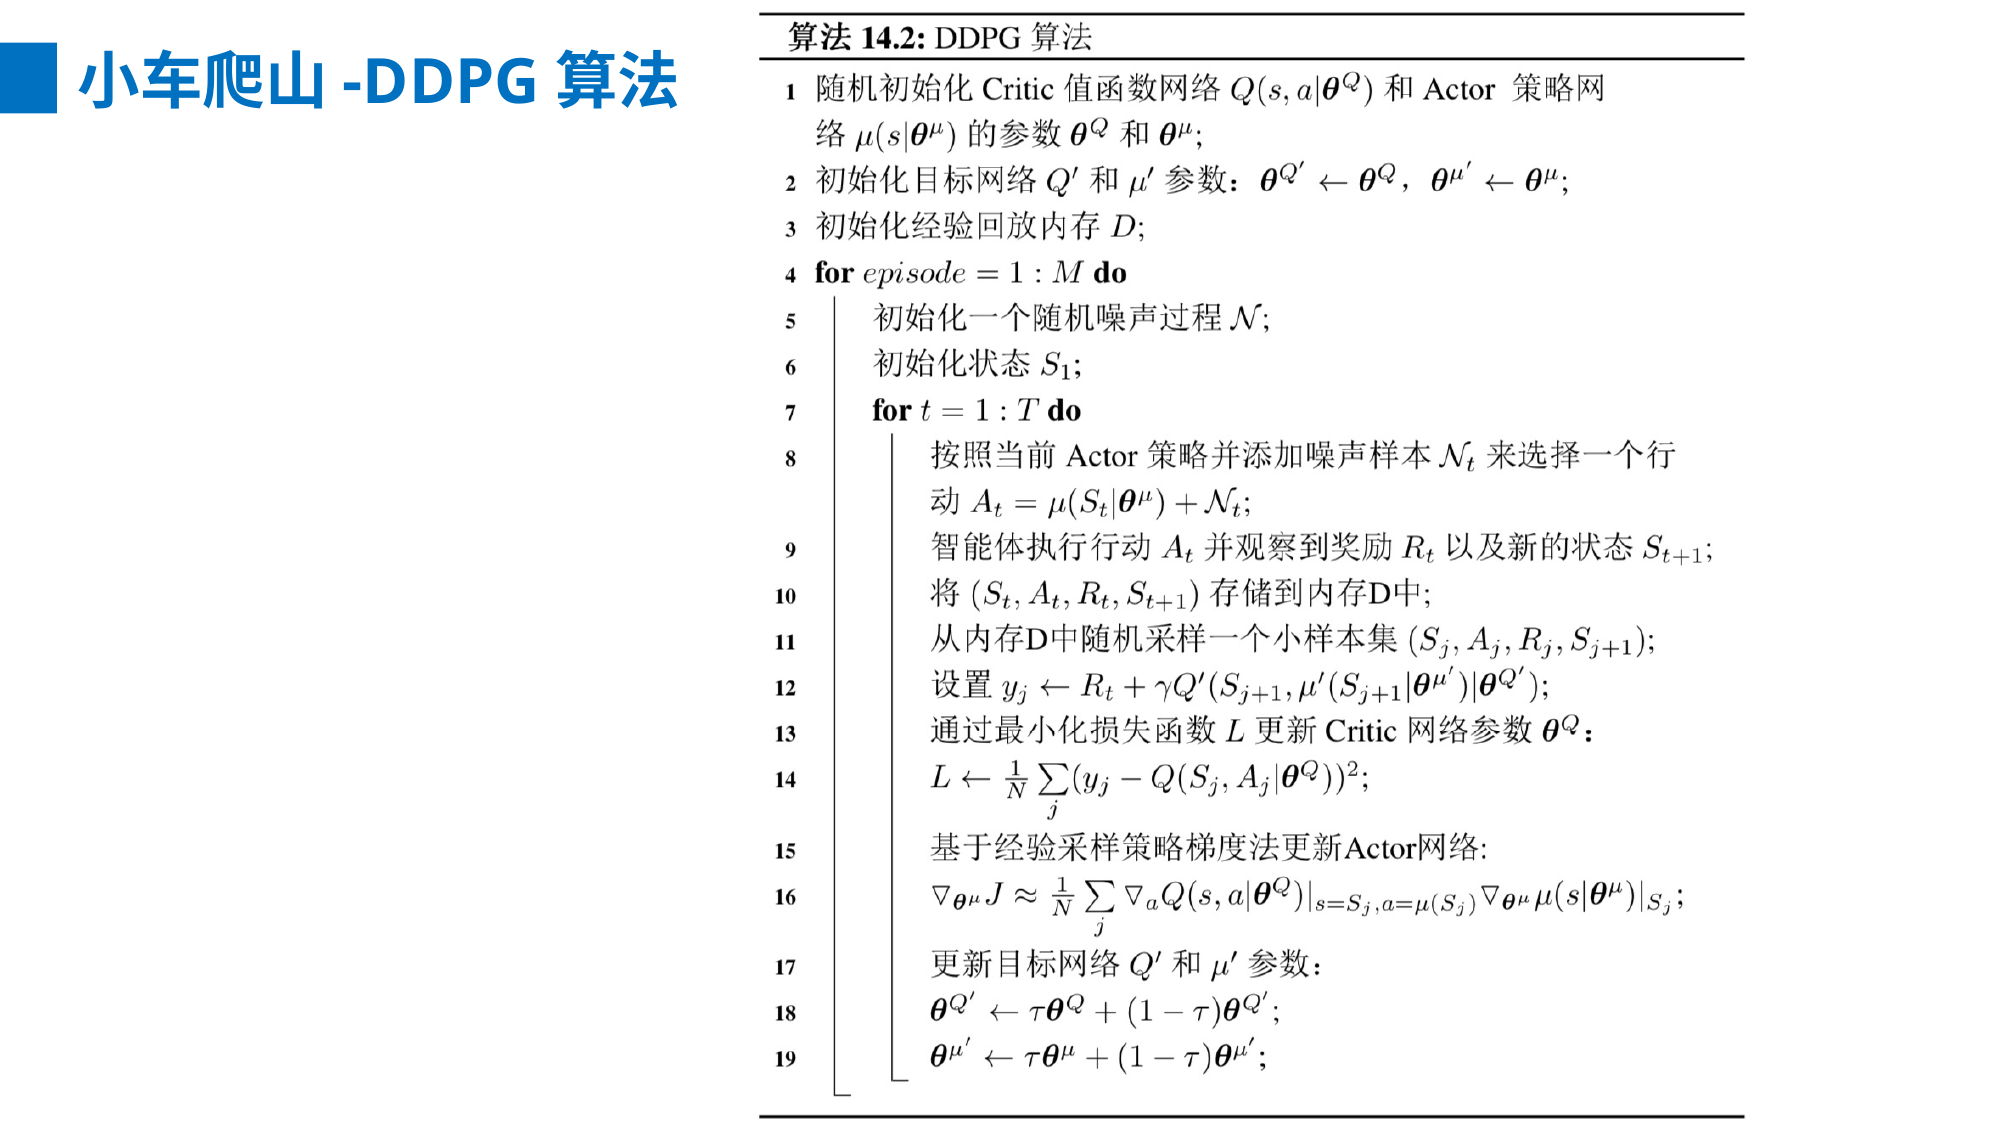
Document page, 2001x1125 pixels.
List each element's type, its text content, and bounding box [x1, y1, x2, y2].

list 小车爬山-DDPG算法 [77, 49, 749, 107]
picture [749, 0, 1754, 1125]
